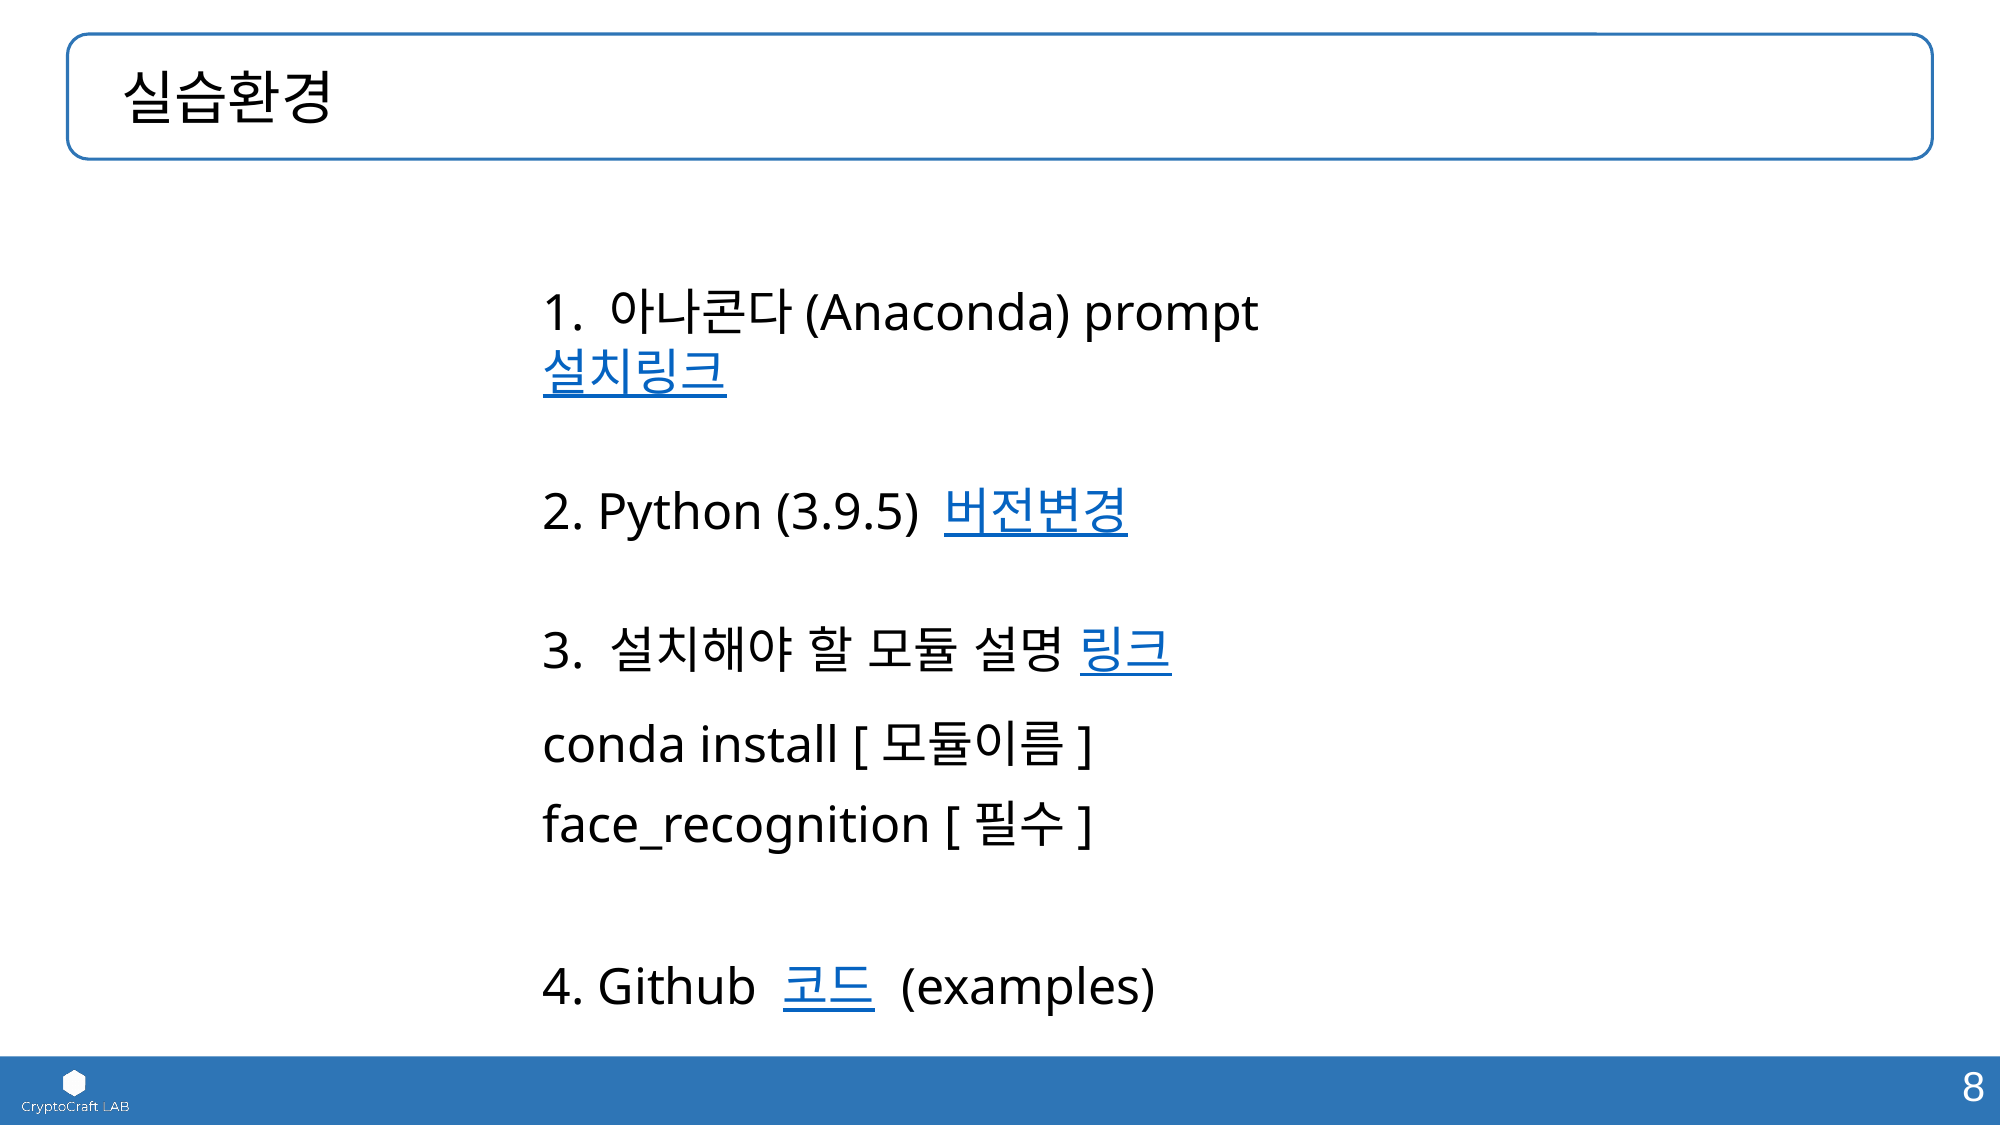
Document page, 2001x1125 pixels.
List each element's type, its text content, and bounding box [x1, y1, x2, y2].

text_box 실습환경 [106, 37, 1971, 163]
picture [13, 1061, 138, 1123]
text_box 1. 아나콘다(Anaconda) prompt 설치링크 2. Python (3.9.5) 버전변경 3. 설치해야 할 모듈 설명 링크 conda install [모듈이름] face_recognition [필수] 4. Github 코드 (examples) [527, 272, 1473, 940]
